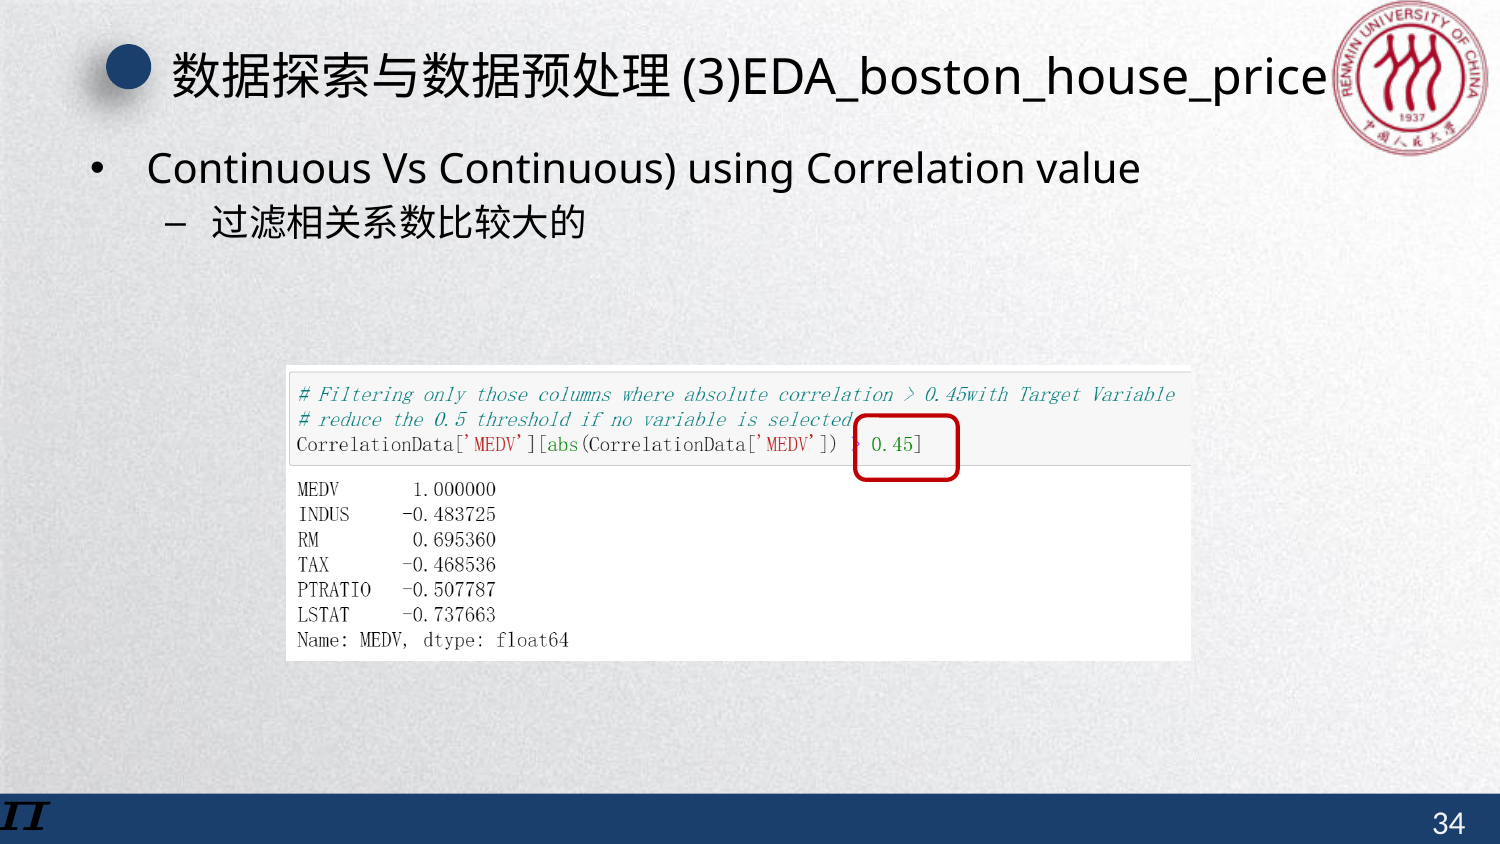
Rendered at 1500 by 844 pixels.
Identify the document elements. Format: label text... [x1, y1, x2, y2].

list Continuous Vs Continuous) using Correlation value 过滤相关系数比较大的 [75, 134, 1425, 781]
picture [0, 0, 1500, 793]
title 数据探索与数据预处理(3)EDA_boston_house_price [75, 33, 1425, 116]
